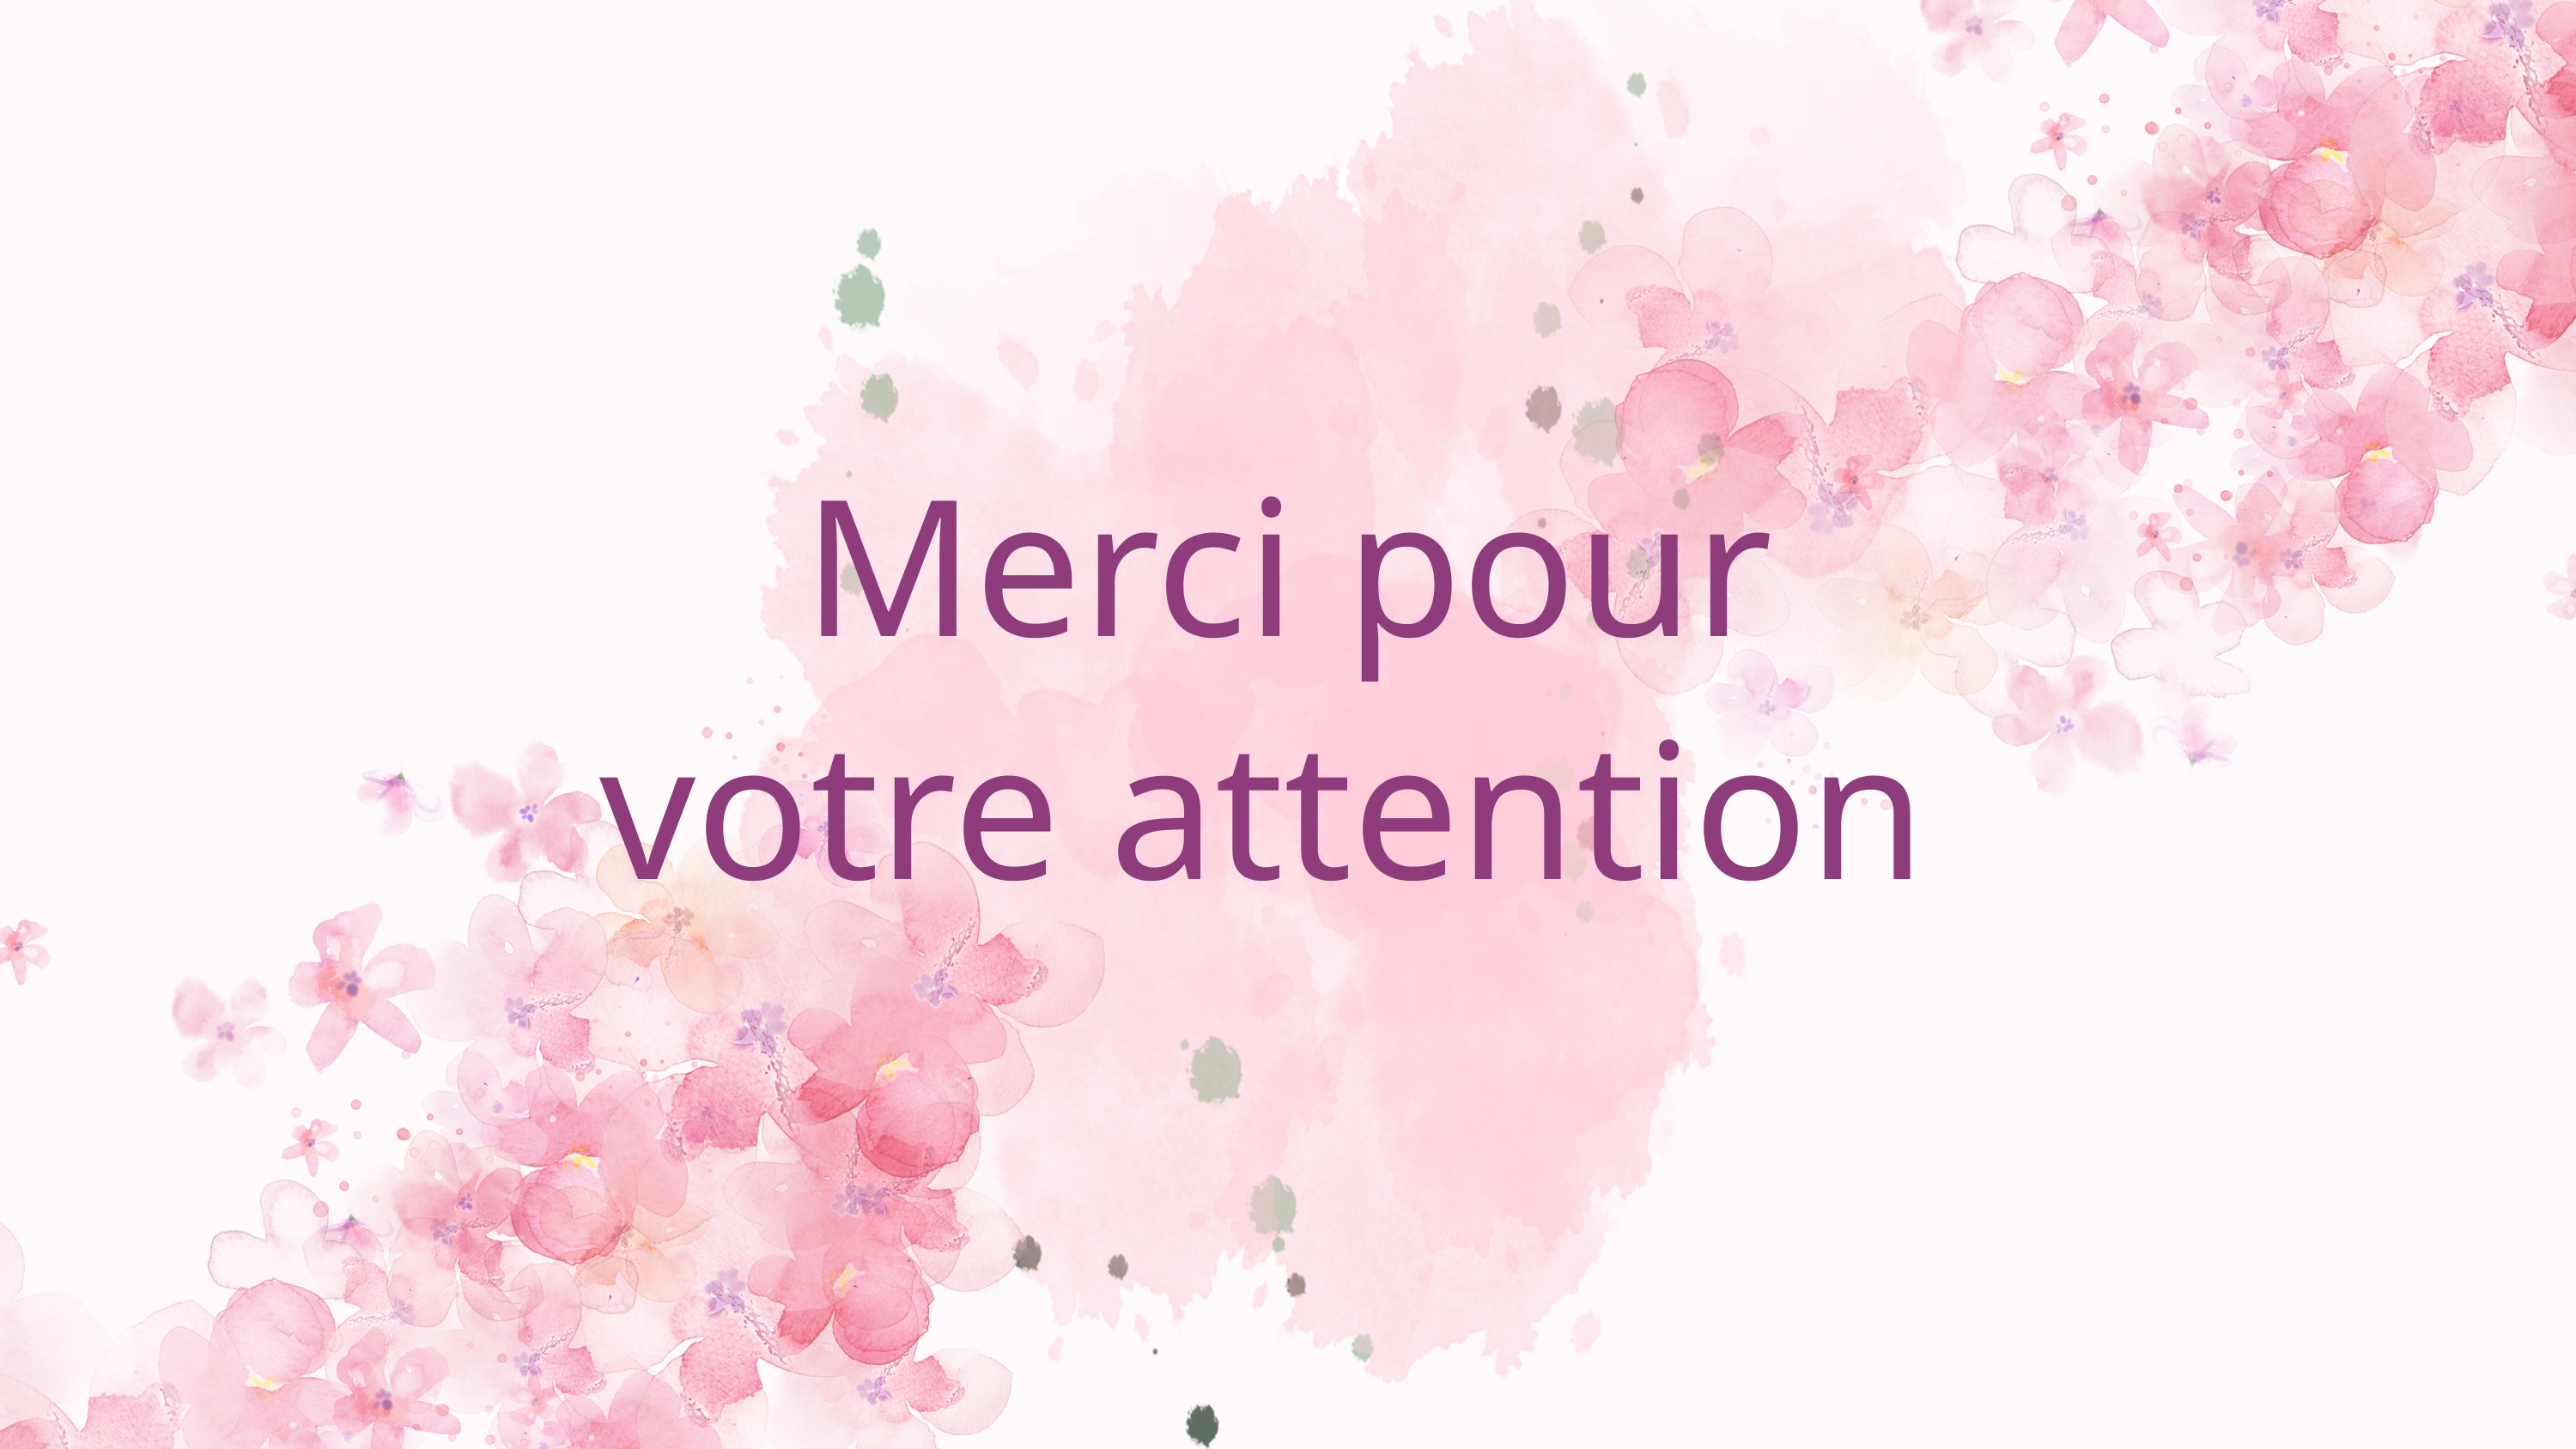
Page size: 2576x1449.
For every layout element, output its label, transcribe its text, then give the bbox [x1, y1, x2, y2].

text_box [0, 675, 1141, 1449]
text_box [1141, 918, 1998, 1449]
text_box [1500, 0, 2576, 828]
text_box Merci pour votre attention [550, 432, 2026, 918]
text_box [665, 0, 1500, 432]
